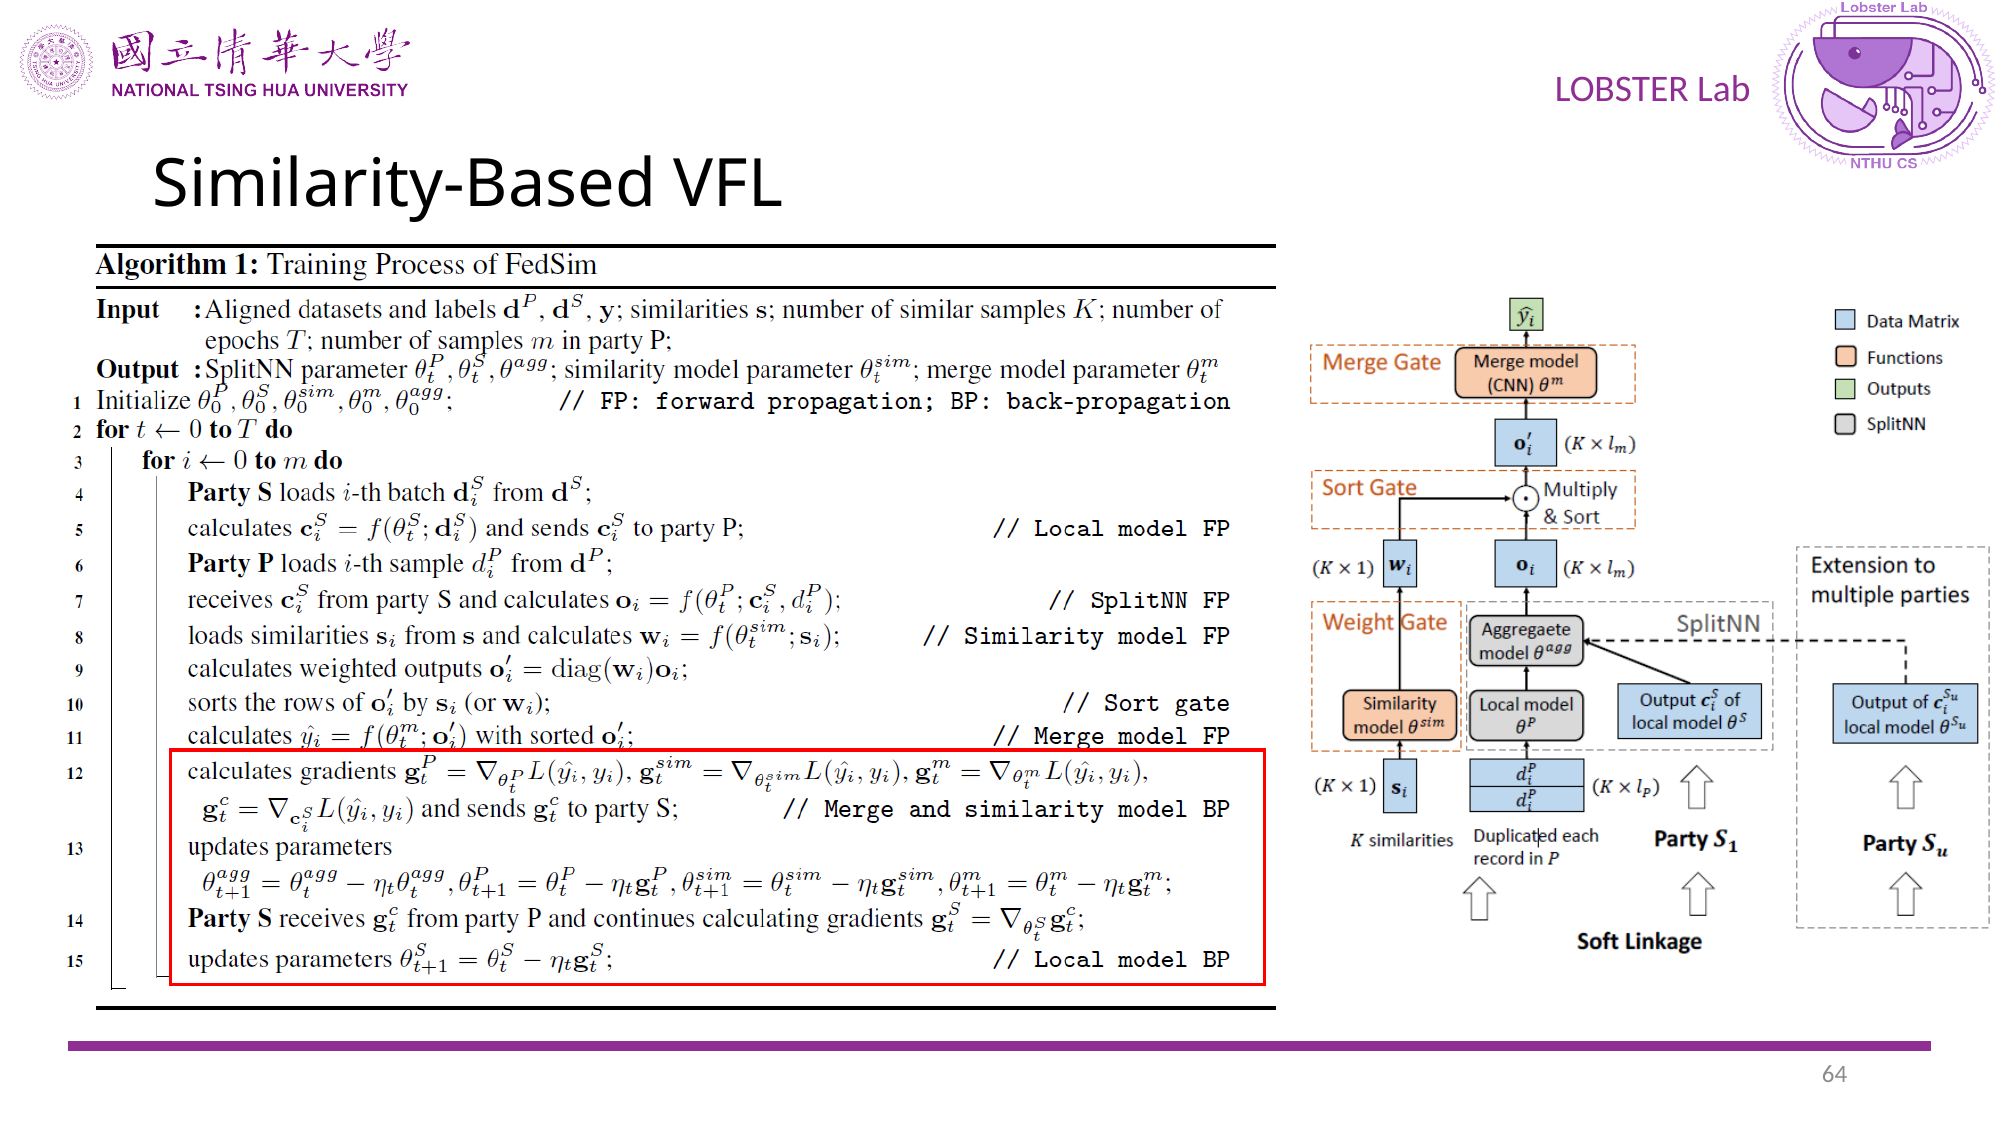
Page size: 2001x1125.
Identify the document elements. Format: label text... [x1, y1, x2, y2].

picture [19, 24, 410, 100]
picture [1767, 0, 2000, 173]
title Similarity-Based VFL [137, 76, 1211, 228]
picture [42, 228, 2000, 1021]
slide_number 64 [1412, 1042, 1863, 1103]
